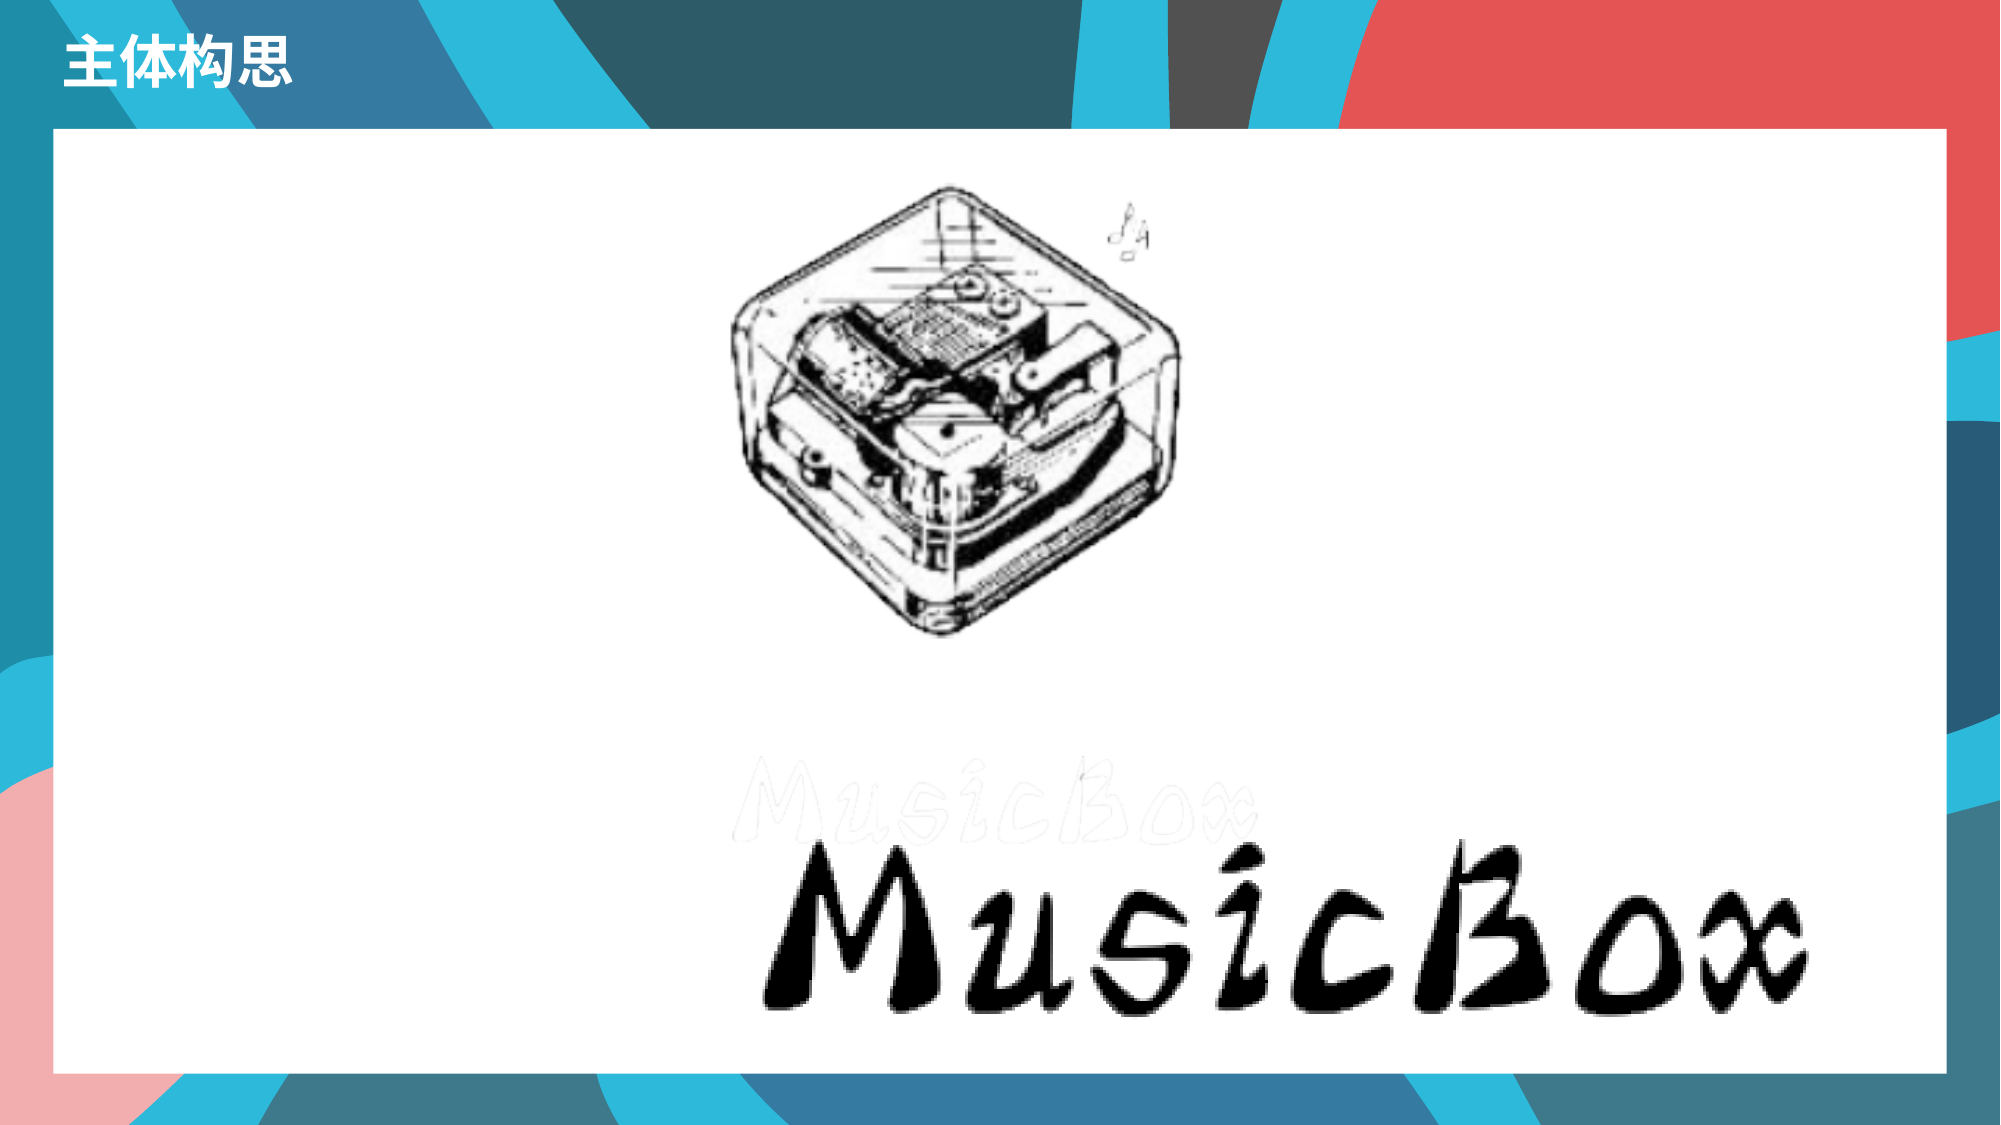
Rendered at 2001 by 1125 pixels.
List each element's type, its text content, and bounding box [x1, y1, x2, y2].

picture [682, 165, 1239, 675]
list 主体构思 [46, 16, 1319, 113]
picture [705, 727, 1295, 860]
